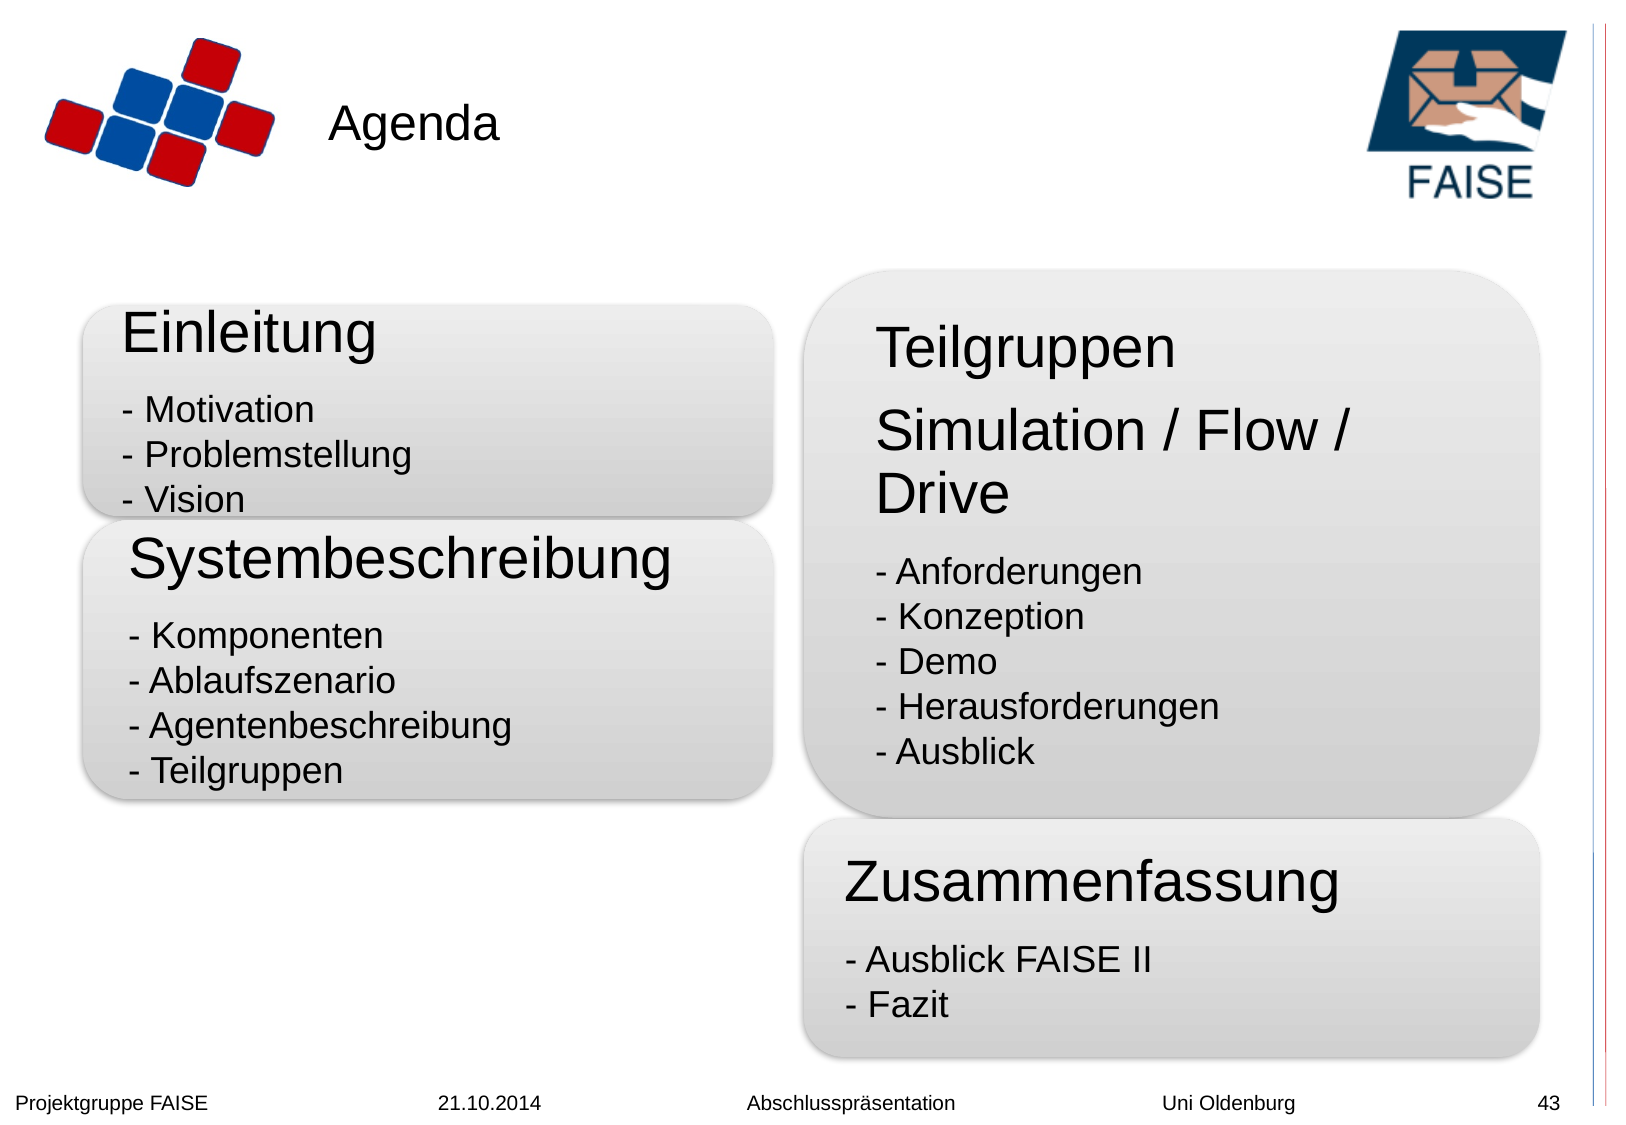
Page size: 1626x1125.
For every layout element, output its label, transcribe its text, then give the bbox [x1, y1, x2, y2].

slide_number 43 [1530, 1082, 1576, 1119]
picture [44, 38, 288, 187]
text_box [803, 270, 1540, 1058]
picture [1364, 23, 1575, 210]
footer Projektgruppe FAISE 21.10.2014 Abschlusspräsentation Uni Oldenburg [0, 1082, 1530, 1125]
title Agenda [313, 44, 1544, 197]
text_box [83, 139, 774, 986]
